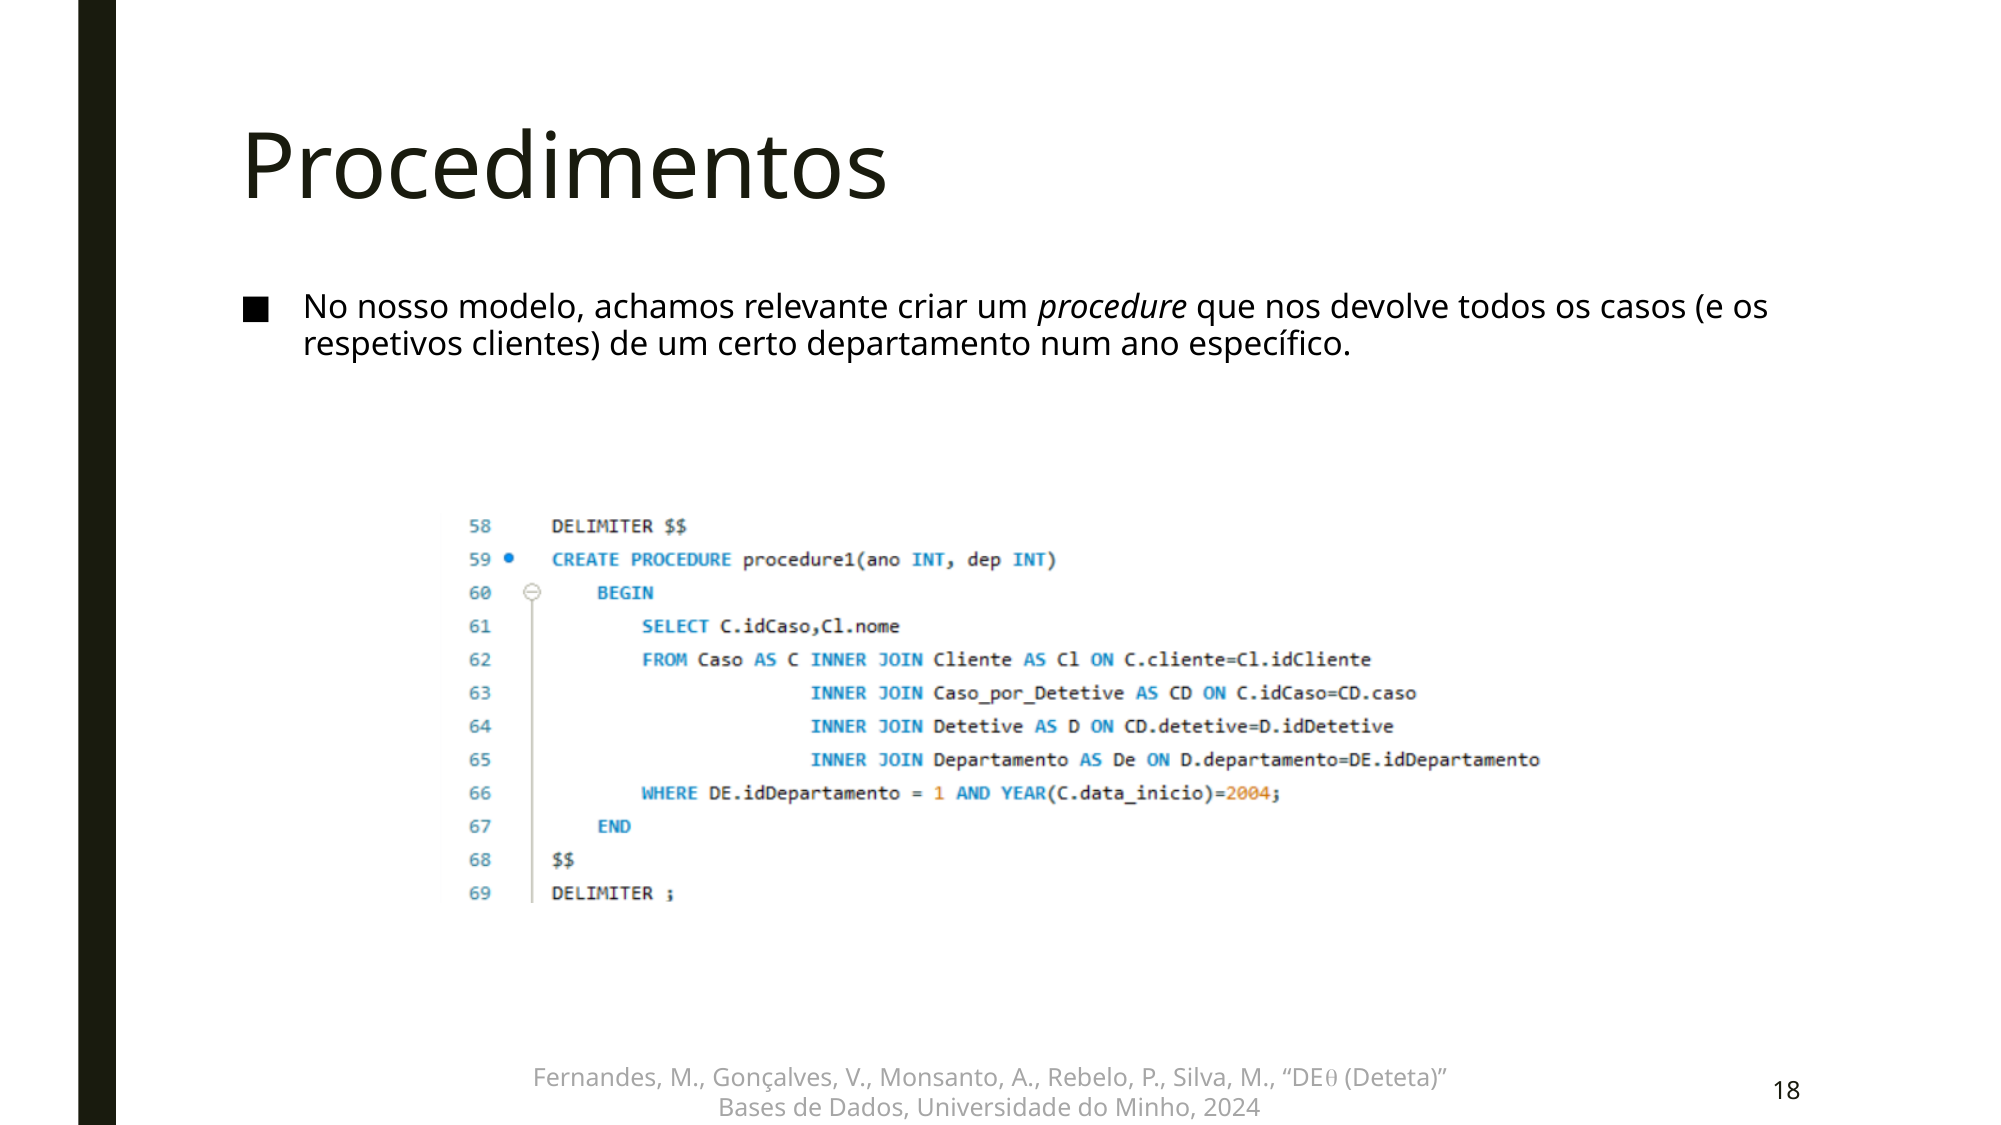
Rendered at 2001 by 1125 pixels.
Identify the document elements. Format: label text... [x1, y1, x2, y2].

title Procedimentos [225, 112, 1800, 280]
footer Fernandes, M., Gonçalves, V., Monsanto, A., Rebelo, P., Silva, M., “DEq (Deteta)” Bases de Dados, Universidade do Minho, 2024 [474, 1058, 1505, 1125]
list No nosso modelo, achamos relevante criar um procedure que nos devolve todos os casos (e os respetivos clientes) de um certo departamento num ano específico. [225, 280, 1800, 869]
slide_number 18 [1553, 1058, 1816, 1125]
picture [440, 513, 1560, 903]
